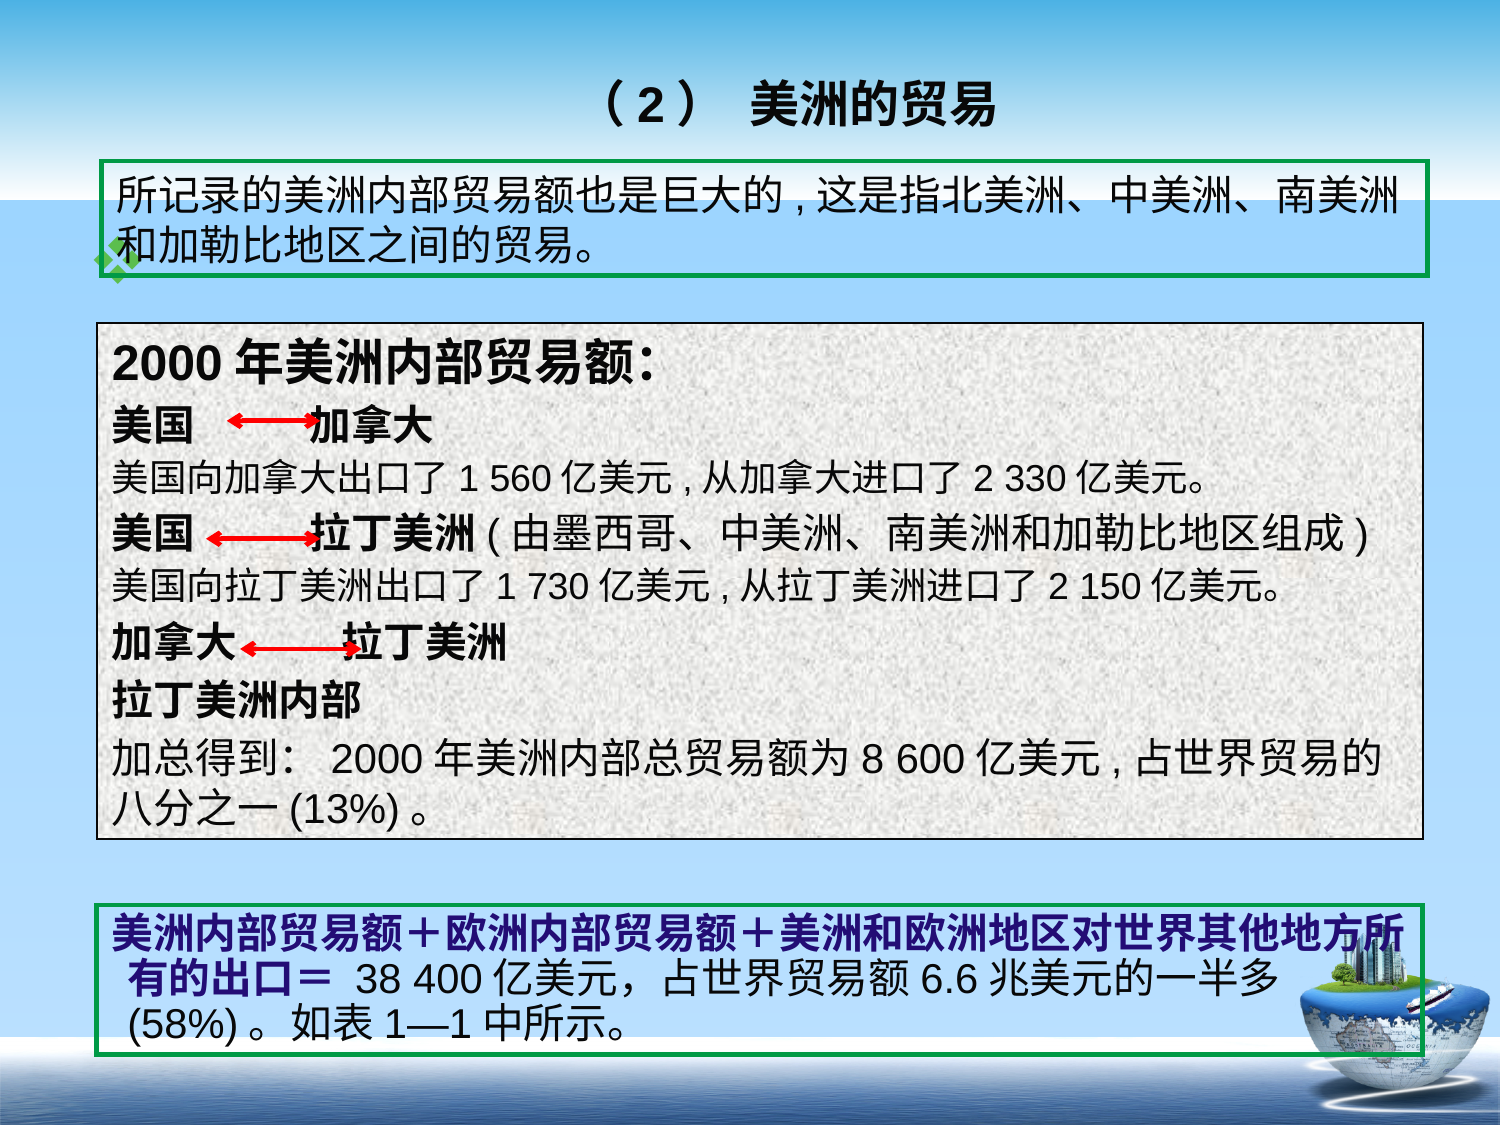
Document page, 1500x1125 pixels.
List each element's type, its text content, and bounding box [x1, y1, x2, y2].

title （2） 美洲的贸易 [111, 0, 1463, 204]
picture [0, 970, 1500, 1125]
text_box 2000年美洲内部贸易额： 美国 加拿大 美国向加拿大出口了1 560亿美元,从加拿大进口了2 330亿美元。 美国 拉丁美洲(由墨西哥、中美洲、南美洲和加勒比地区组成) 美国向拉丁美洲出口了1 730亿美元,从拉丁美洲进口了2 150亿美元。 加拿大 拉丁美洲 拉丁美洲内部 加总得到：2000年美洲内部总贸易额为8 600亿美元,占世界贸易的八分之一(13%)。 [97, 322, 1423, 840]
text_box 美洲内部贸易额＋欧洲内部贸易额＋美洲和欧洲地区对世界其他地方所有的出口＝ 38 400亿美元，占世界贸易额6.6兆美元的一半多(58%)。如表1—1中所示。 [96, 904, 1423, 1055]
list [72, 220, 1424, 1047]
text_box 所记录的美洲内部贸易额也是巨大的,这是指北美洲、中美洲、南美洲和加勒比地区之间的贸易。 [101, 160, 1428, 276]
